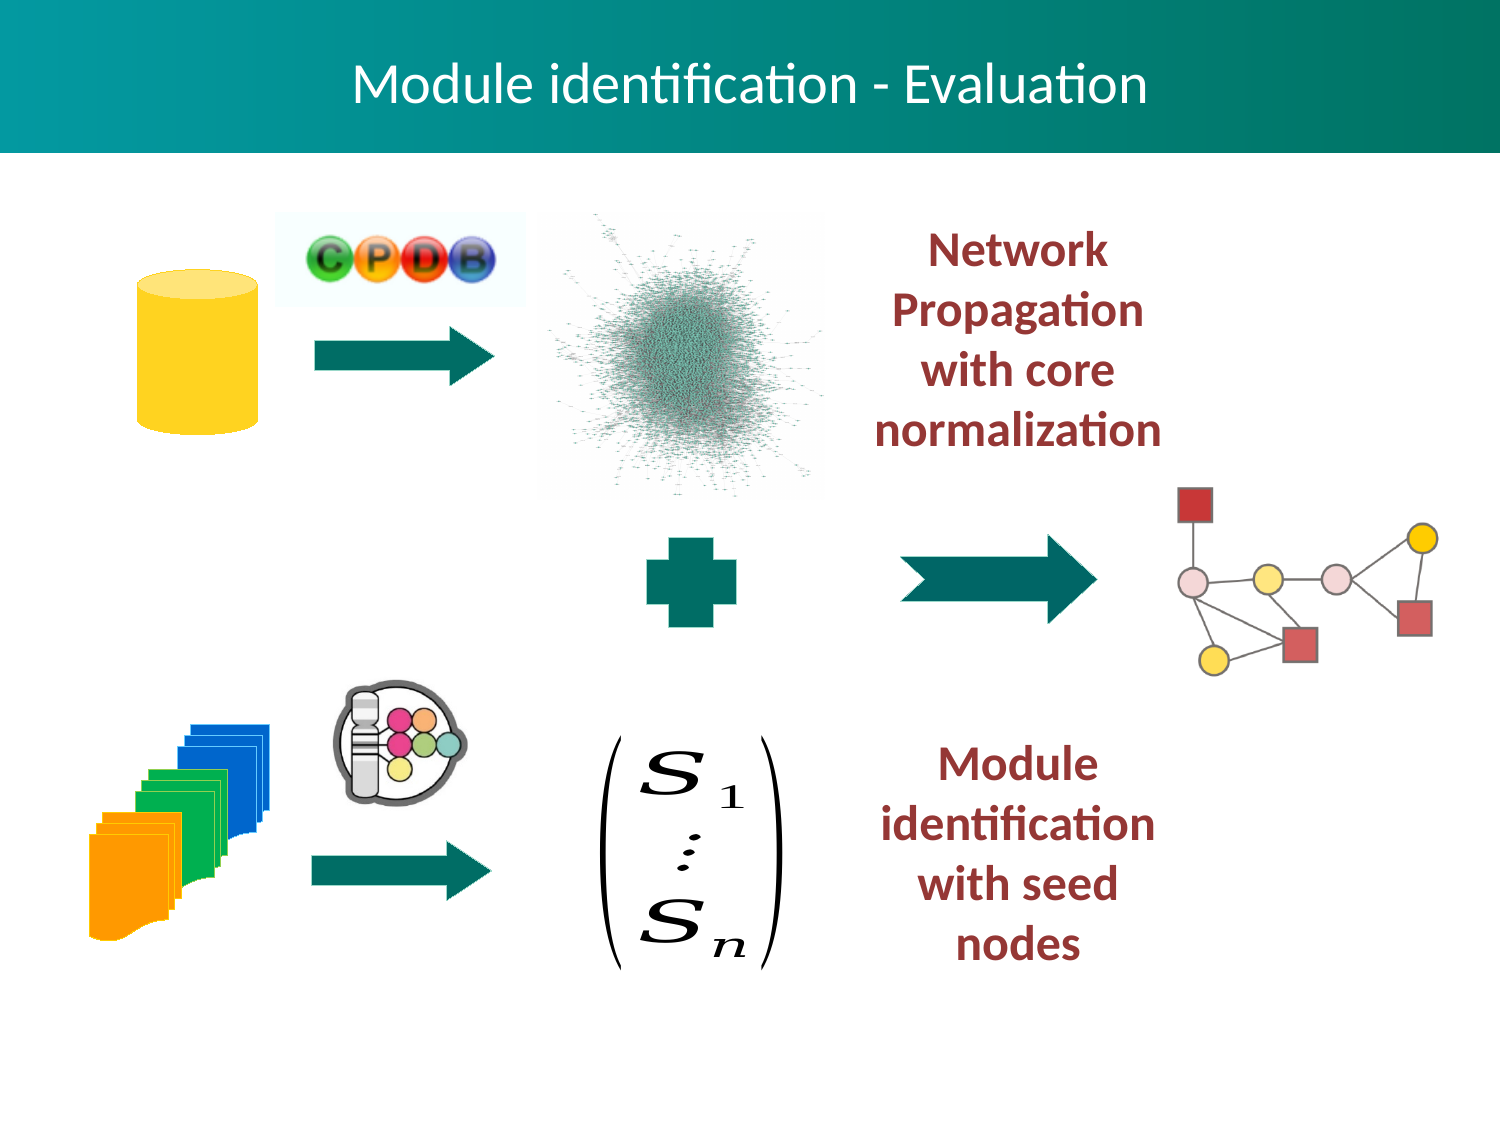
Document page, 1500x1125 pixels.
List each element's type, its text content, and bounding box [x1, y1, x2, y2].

text_box [314, 326, 495, 386]
picture [1162, 470, 1460, 688]
text_box [177, 724, 270, 840]
text_box [646, 537, 737, 628]
text_box [135, 769, 228, 888]
text_box Module identification with seed nodes [853, 722, 1184, 899]
picture [274, 211, 526, 307]
text_box [900, 534, 1098, 624]
text_box Module identification - Evaluation [105, 37, 1395, 123]
text_box [89, 812, 182, 941]
text_box Network Propagation with core normalization [853, 208, 1184, 385]
picture [330, 673, 470, 813]
text_box [311, 840, 492, 901]
text_box [137, 269, 258, 435]
text_box Results – Cancer [138, 269, 258, 299]
picture [537, 211, 826, 500]
